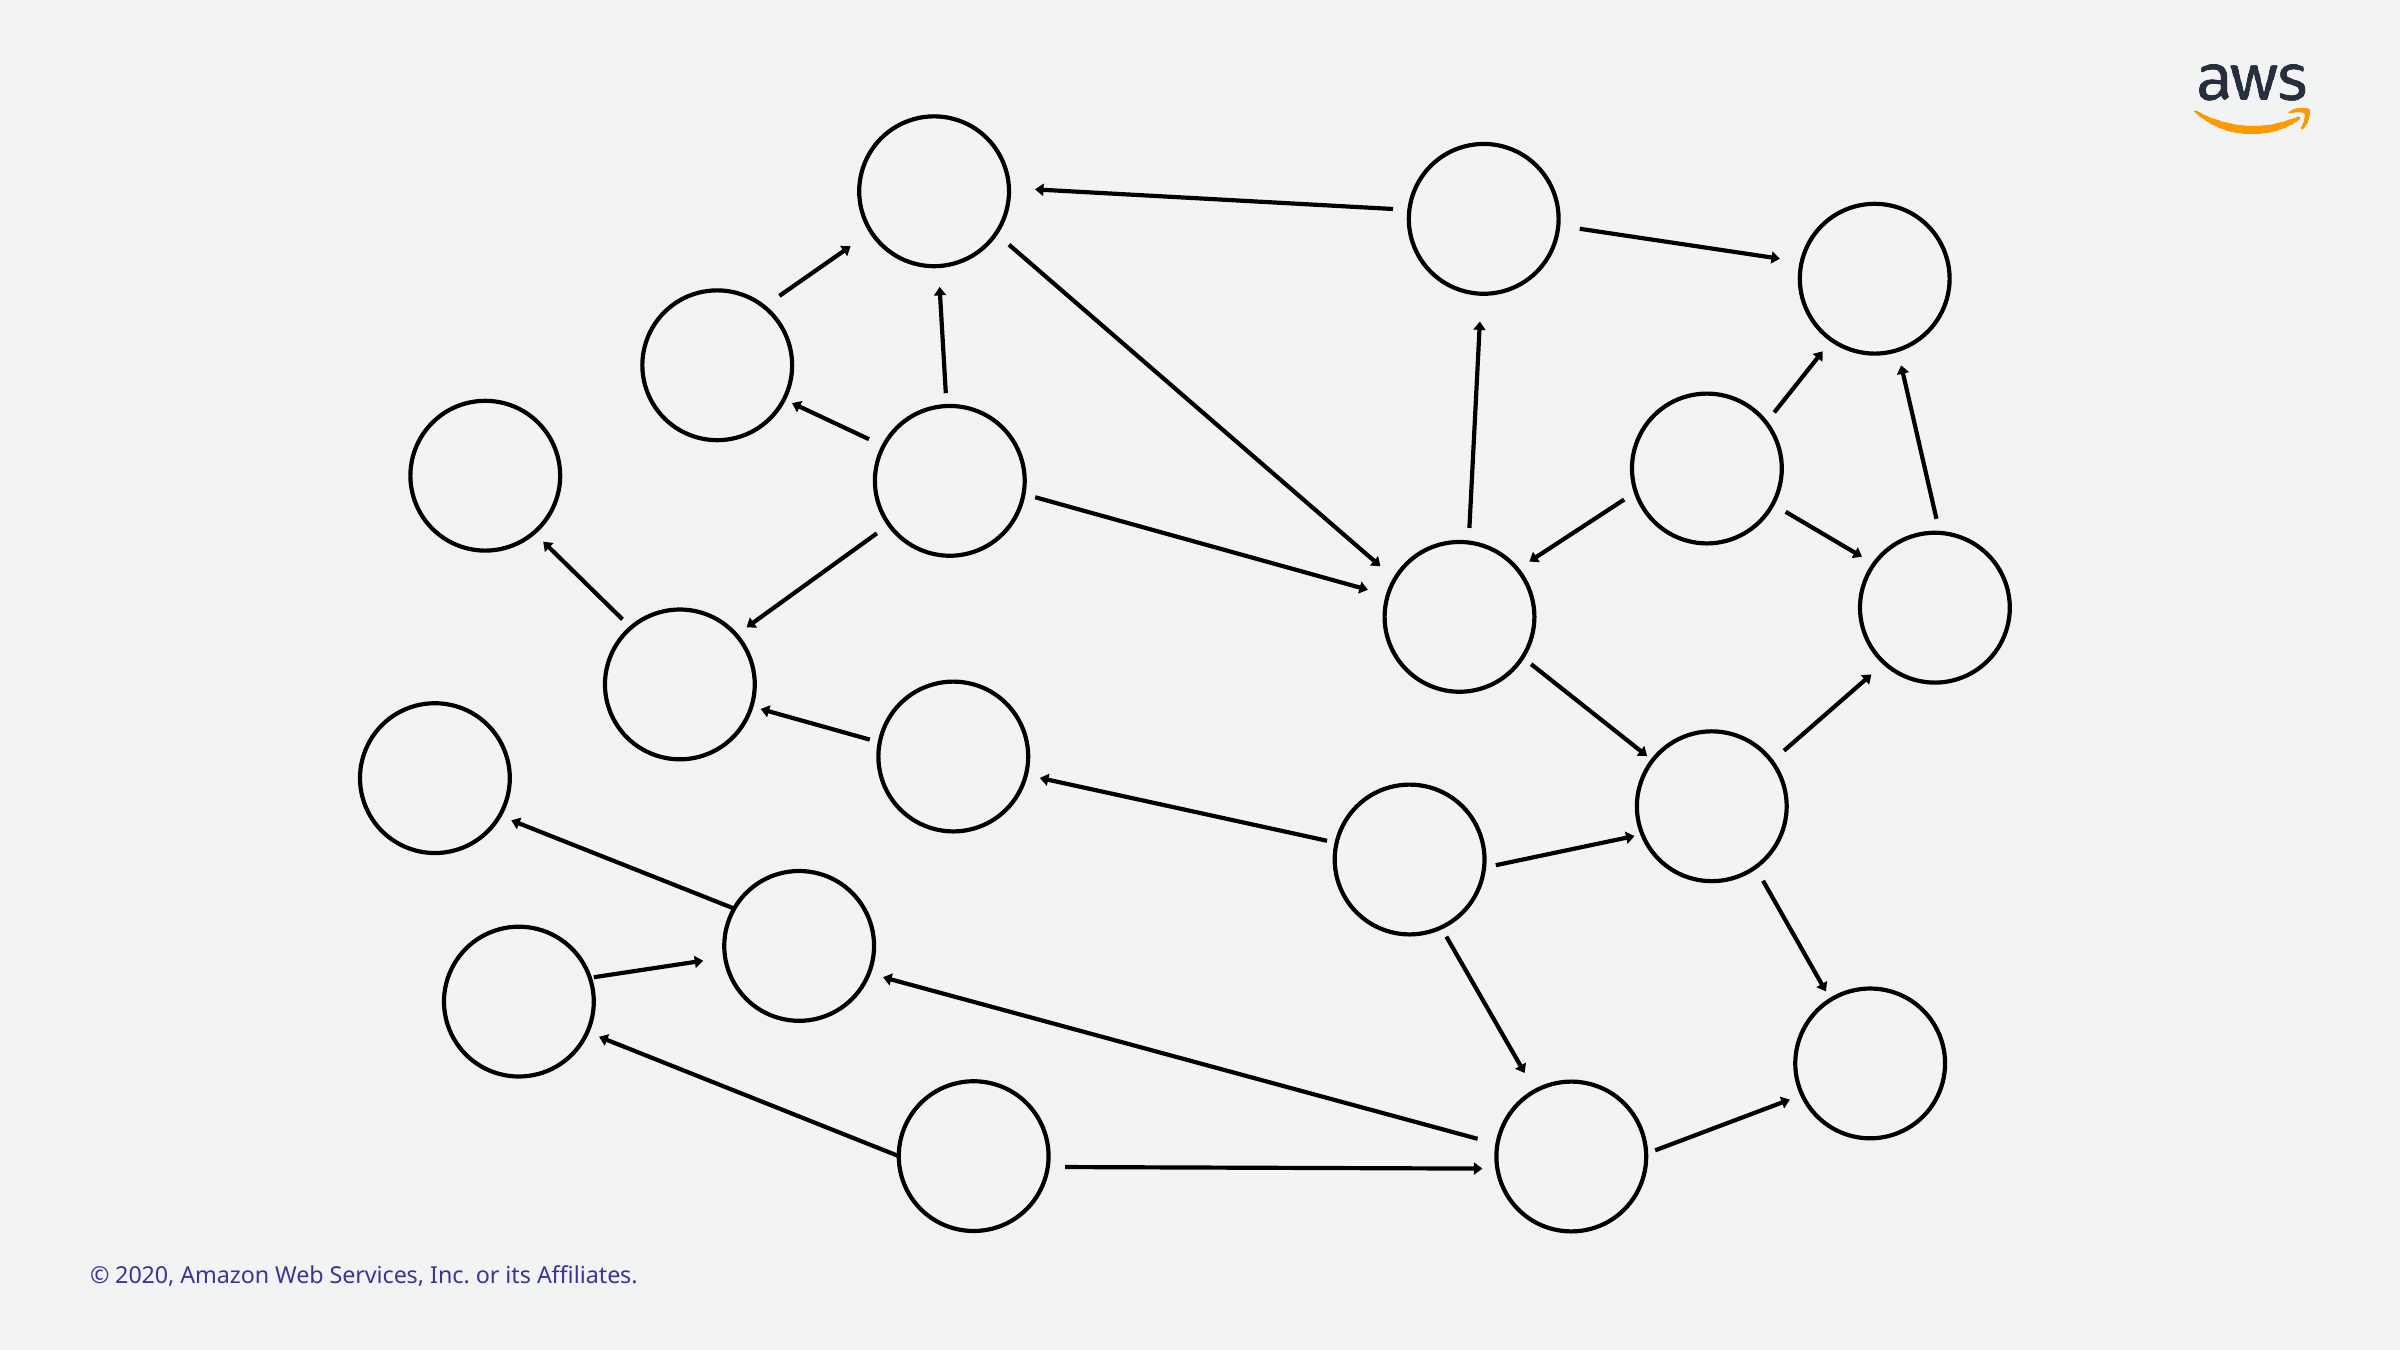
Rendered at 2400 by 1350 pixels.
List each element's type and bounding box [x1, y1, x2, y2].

text_box [543, 541, 623, 620]
text_box [1034, 189, 1394, 210]
text_box [1008, 244, 1381, 567]
text_box [870, 1147, 1077, 1254]
text_box [791, 402, 870, 440]
text_box [1529, 499, 1625, 562]
text_box [1771, 960, 1978, 1167]
text_box [1608, 702, 1815, 909]
text_box [1530, 663, 1648, 757]
text_box [746, 533, 878, 628]
text_box [1035, 575, 1369, 590]
text_box [511, 820, 735, 909]
text_box [580, 575, 787, 782]
text_box [1376, 115, 1583, 322]
text_box [1446, 936, 1525, 1074]
picture [2194, 64, 2310, 134]
text_box [779, 246, 851, 297]
text_box [1356, 508, 1563, 714]
text_box [422, 898, 629, 1104]
text_box [1039, 777, 1328, 841]
text_box [760, 708, 870, 740]
text_box [850, 648, 1057, 855]
text_box [1654, 1099, 1791, 1151]
text_box [1783, 674, 1872, 751]
text_box [1773, 351, 1823, 413]
text_box [939, 286, 947, 394]
text_box [1469, 321, 1481, 529]
text_box [1495, 835, 1635, 866]
text_box [1306, 750, 1513, 957]
text_box [1468, 1169, 1483, 1176]
text_box [593, 960, 704, 978]
text_box [829, 86, 1036, 293]
text_box [1762, 880, 1827, 992]
text_box [1064, 1169, 1077, 1176]
text_box [1785, 511, 1863, 558]
text_box [598, 1036, 899, 1157]
text_box [882, 976, 1478, 1139]
text_box [1829, 504, 2036, 711]
text_box [1771, 174, 1978, 380]
text_box [1579, 228, 1781, 259]
text_box [845, 373, 1029, 580]
text_box [382, 373, 589, 580]
text_box [1468, 1047, 1675, 1254]
text_box [1603, 367, 1810, 574]
text_box [610, 262, 817, 469]
text_box [334, 669, 540, 876]
text_box [1900, 365, 1937, 520]
text_box [696, 841, 903, 1035]
